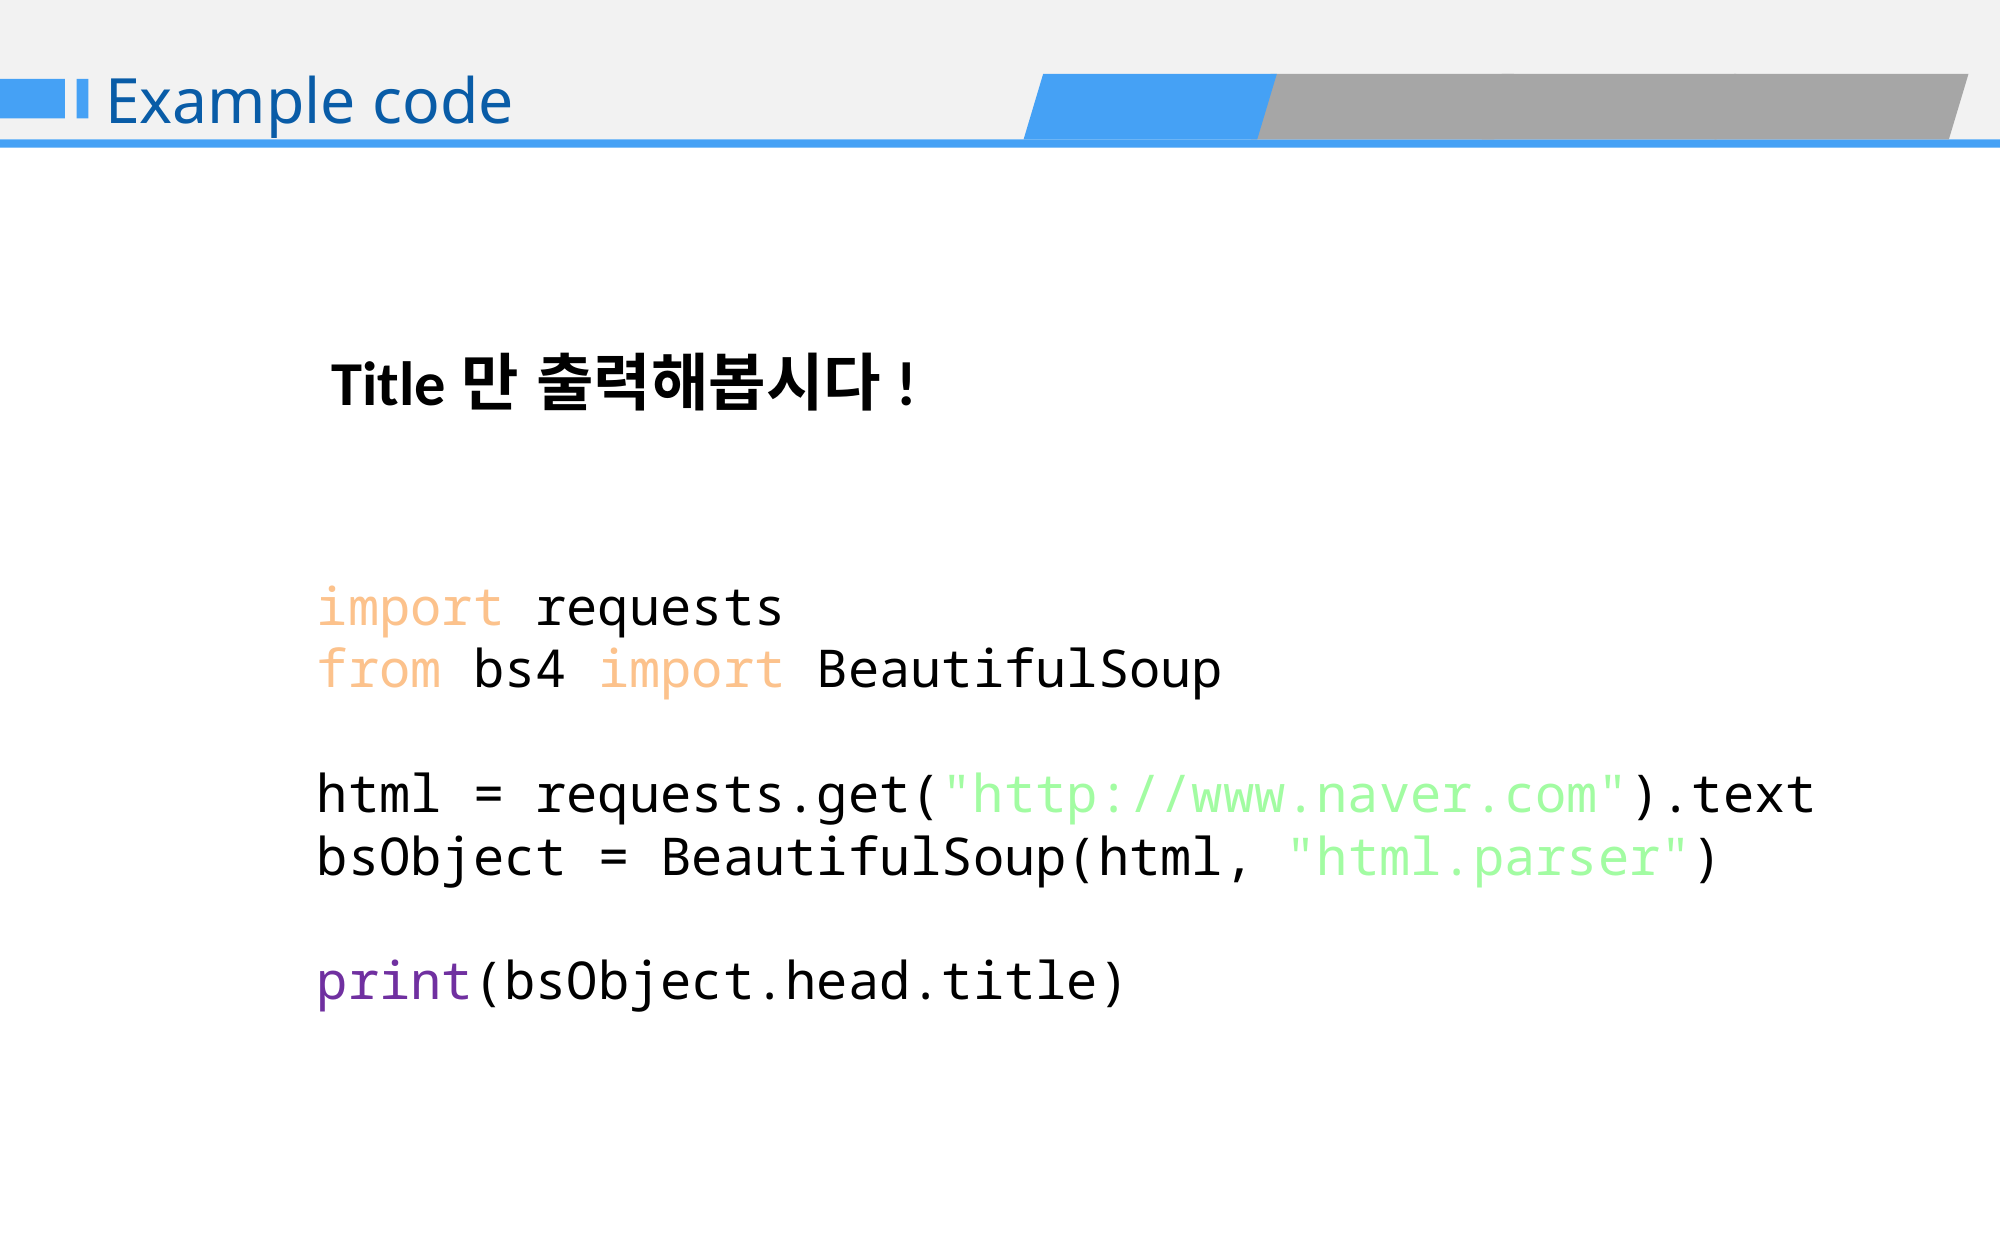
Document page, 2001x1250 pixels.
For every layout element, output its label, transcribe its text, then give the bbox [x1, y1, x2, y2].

text_box import requests from bs4 import BeautifulSoup html = requests.get("http://www.naver.com").text bsObject = BeautifulSoup(html, "html.parser") print(bsObject.head.title) [302, 565, 1832, 1063]
text_box [76, 78, 89, 119]
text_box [1023, 73, 1969, 140]
text_box [0, 0, 2000, 138]
text_box Example code [90, 54, 1000, 144]
text_box Title만 출력해봅시다! [316, 335, 932, 426]
text_box [0, 138, 2000, 149]
text_box [0, 78, 66, 119]
